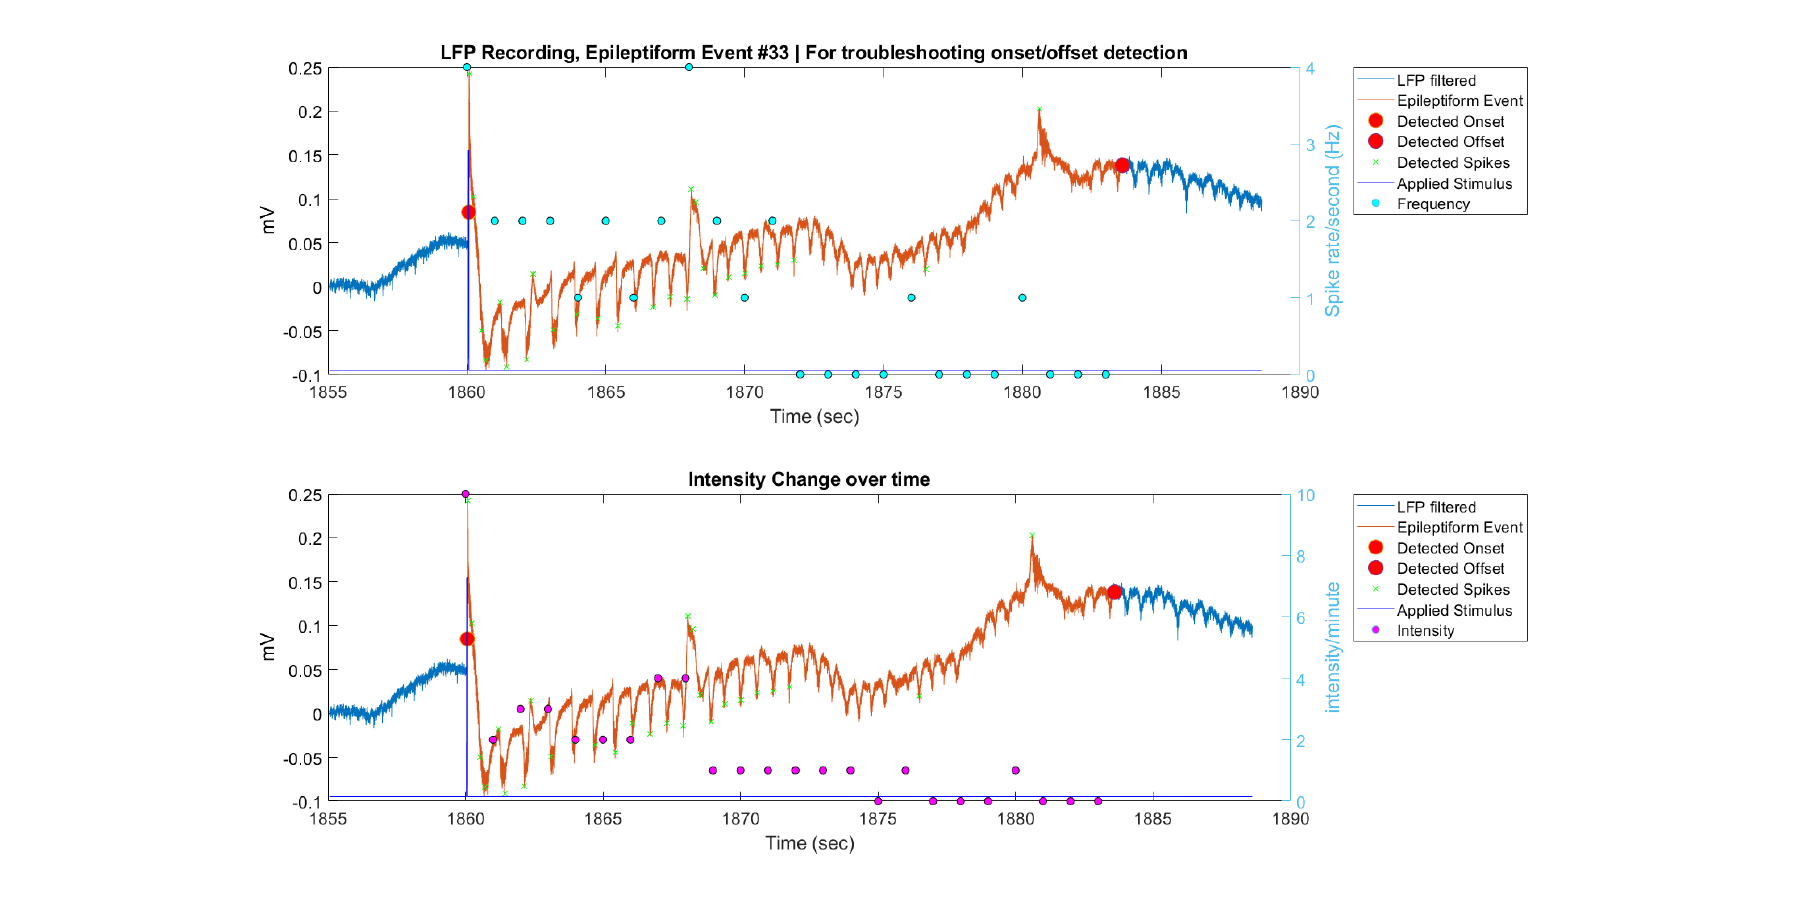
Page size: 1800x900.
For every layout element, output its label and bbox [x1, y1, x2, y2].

picture [126, 0, 1674, 900]
